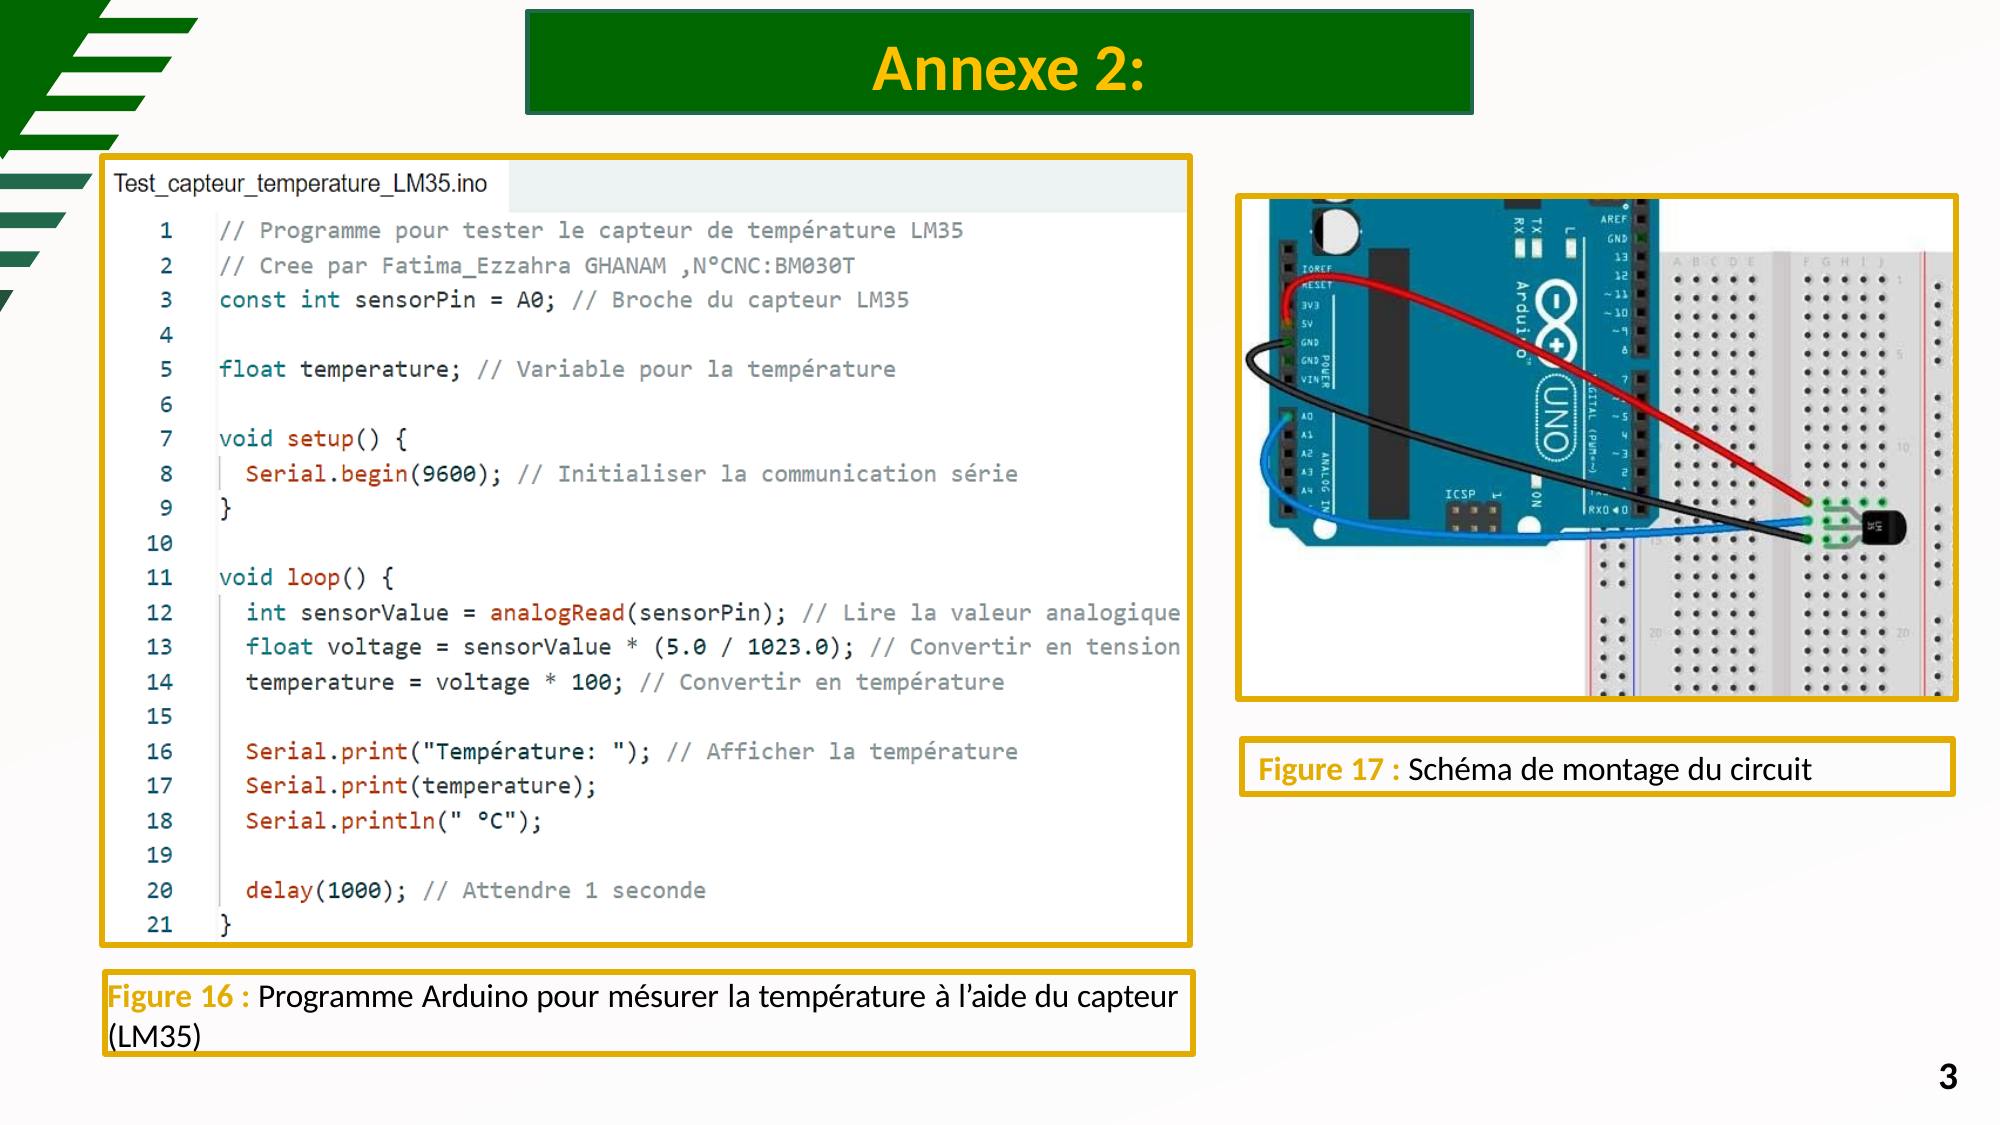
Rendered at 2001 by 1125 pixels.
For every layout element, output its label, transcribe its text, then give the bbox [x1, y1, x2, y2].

slide_number 3 [1908, 1050, 1959, 1098]
text_box Figure 16 : Programme Arduino pour mésurer la température à l’aide du capteur (LM35) [105, 971, 1194, 1054]
text_box [0, 212, 67, 229]
text_box [0, 0, 199, 160]
text_box Figure 17 : Schéma de montage du circuit [1241, 739, 1954, 795]
text_box [0, 290, 14, 313]
text_box [525, 9, 1474, 115]
text_box Annexe 2: [858, 16, 1197, 111]
text_box [0, 251, 41, 267]
text_box [0, 173, 93, 190]
picture [0, 0, 2000, 1125]
